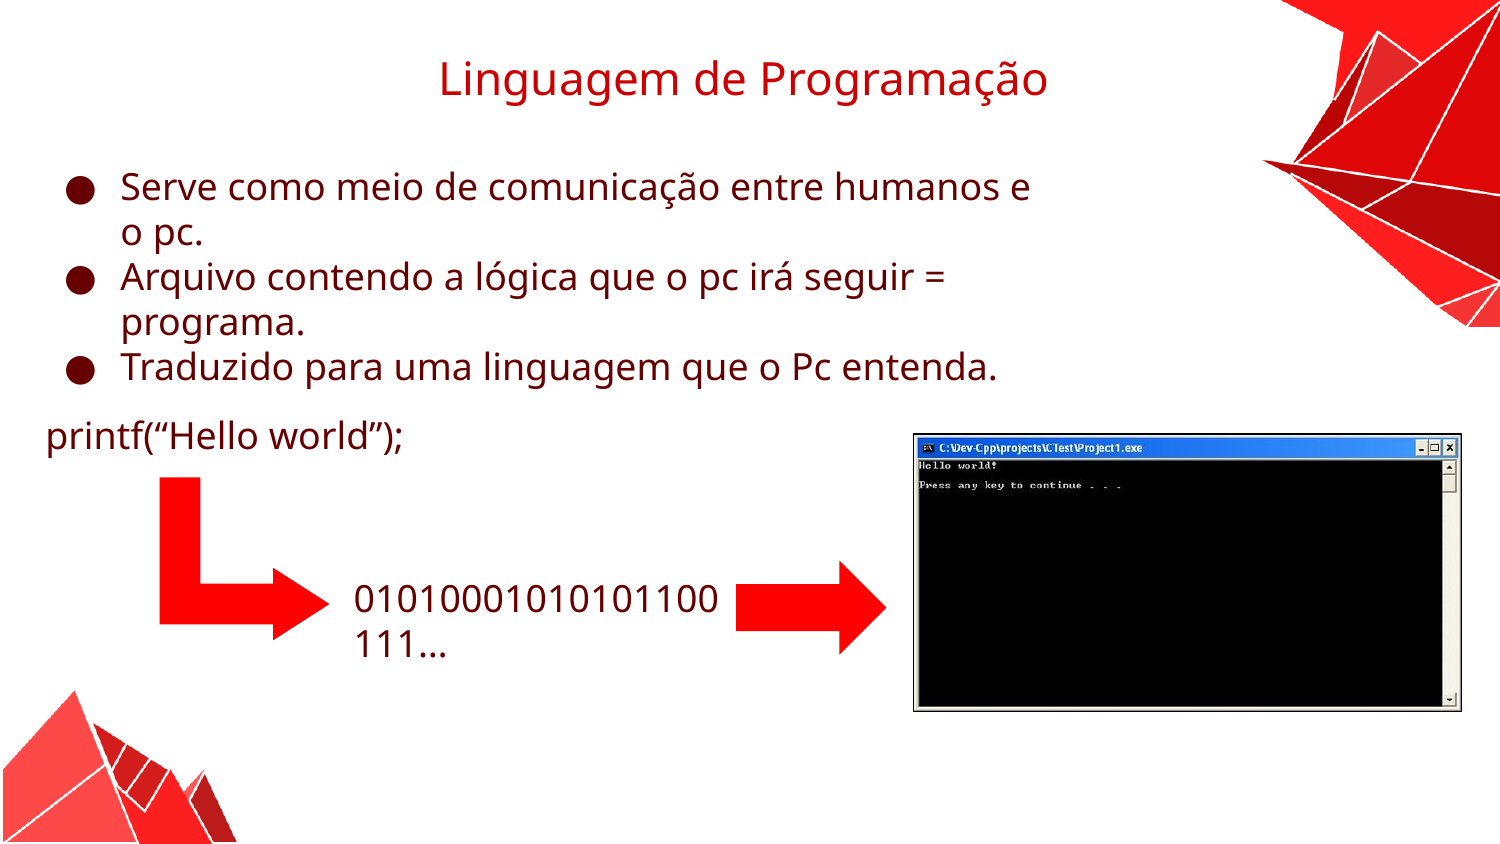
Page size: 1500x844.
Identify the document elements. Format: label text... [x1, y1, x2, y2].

text_box Linguagem de Programação [118, 34, 1382, 129]
picture [0, 0, 1500, 844]
text_box 01010001010101100111… [338, 574, 737, 641]
text_box Serve como meio de comunicação entre humanos e o pc. Arquivo contendo a lógica que o pc irá seguir = programa. Traduzido para uma linguagem que o Pc entenda. [30, 163, 1054, 474]
text_box printf(“Hello world”); [30, 411, 437, 478]
text_box [159, 477, 330, 641]
text_box [736, 560, 887, 655]
